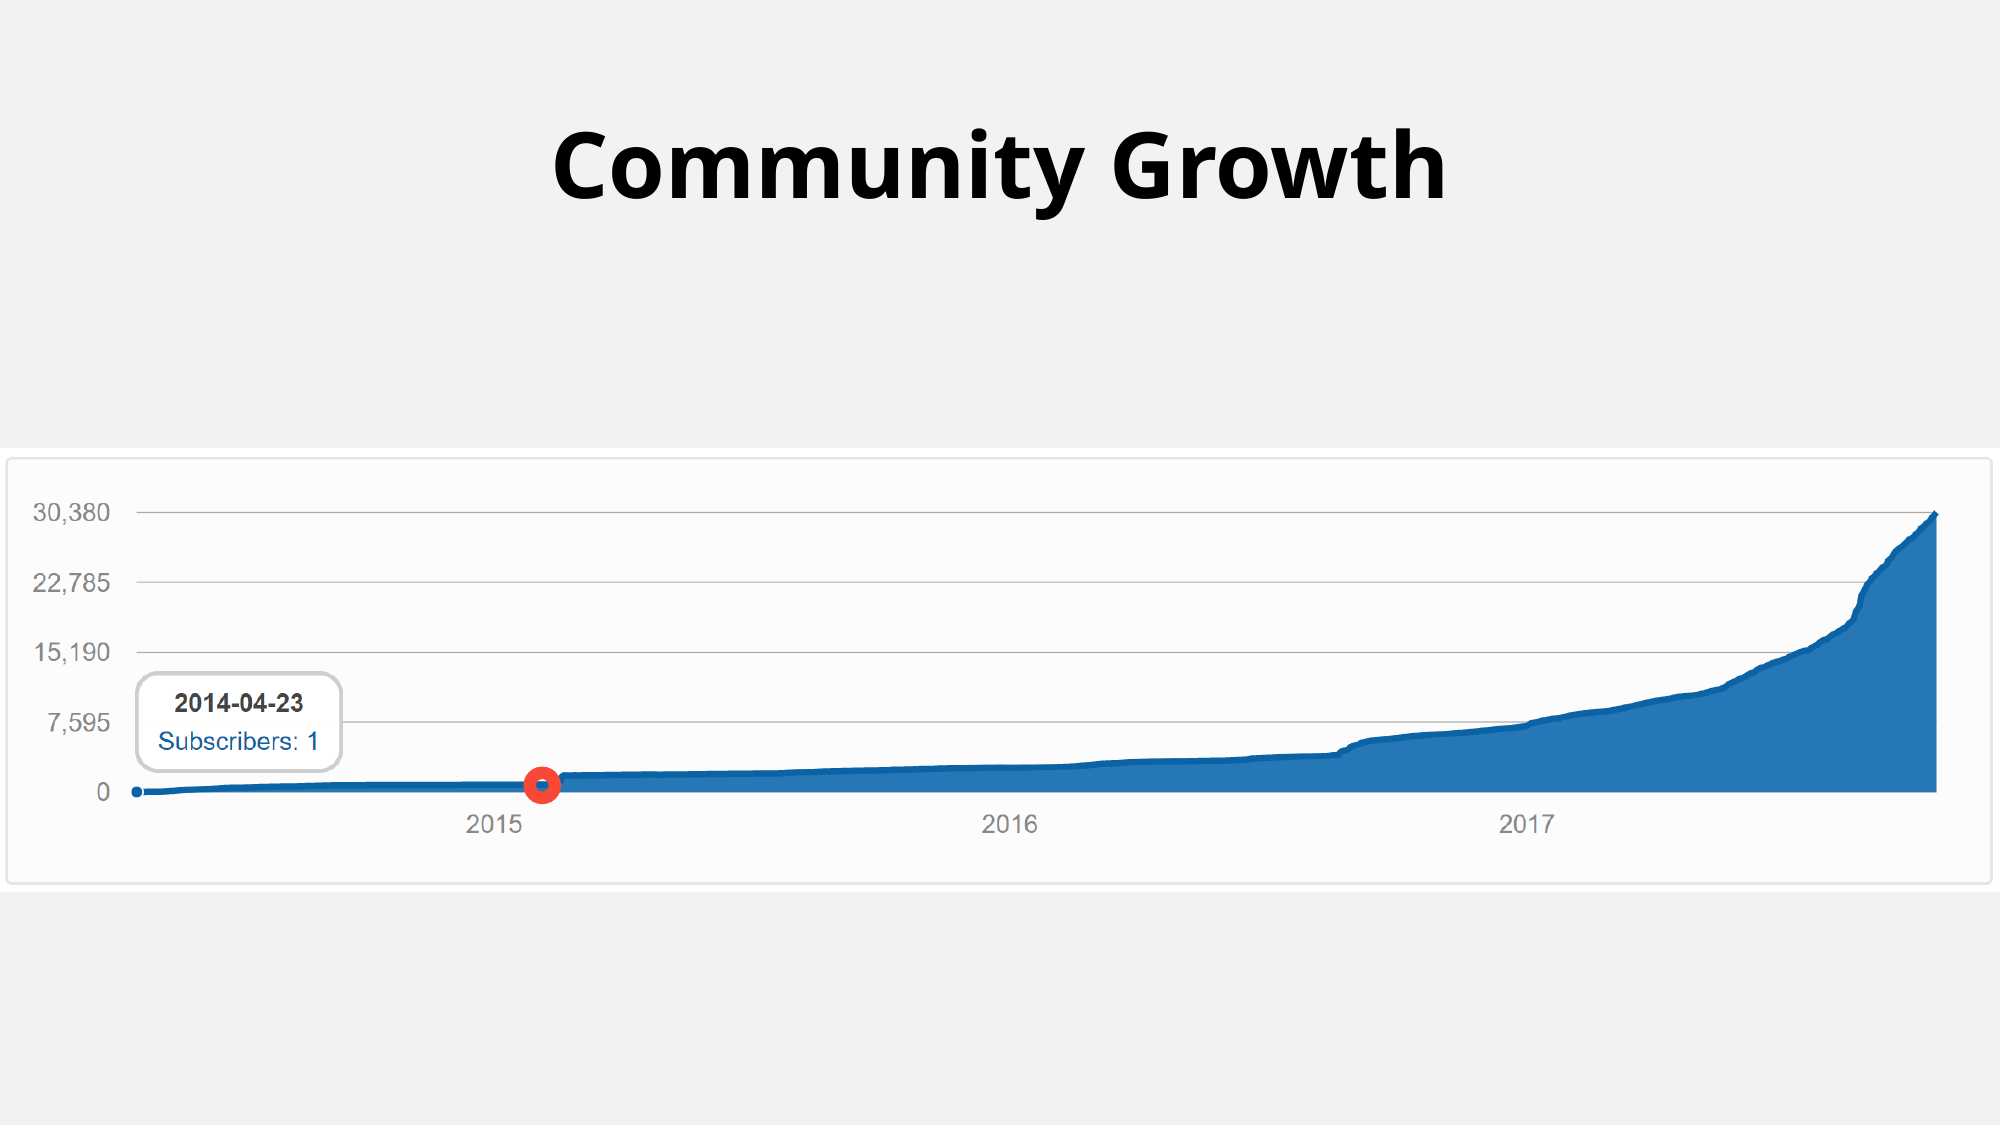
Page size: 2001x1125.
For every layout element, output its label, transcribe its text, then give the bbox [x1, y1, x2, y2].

title Community Growth [137, 59, 1863, 278]
picture [0, 448, 2000, 892]
